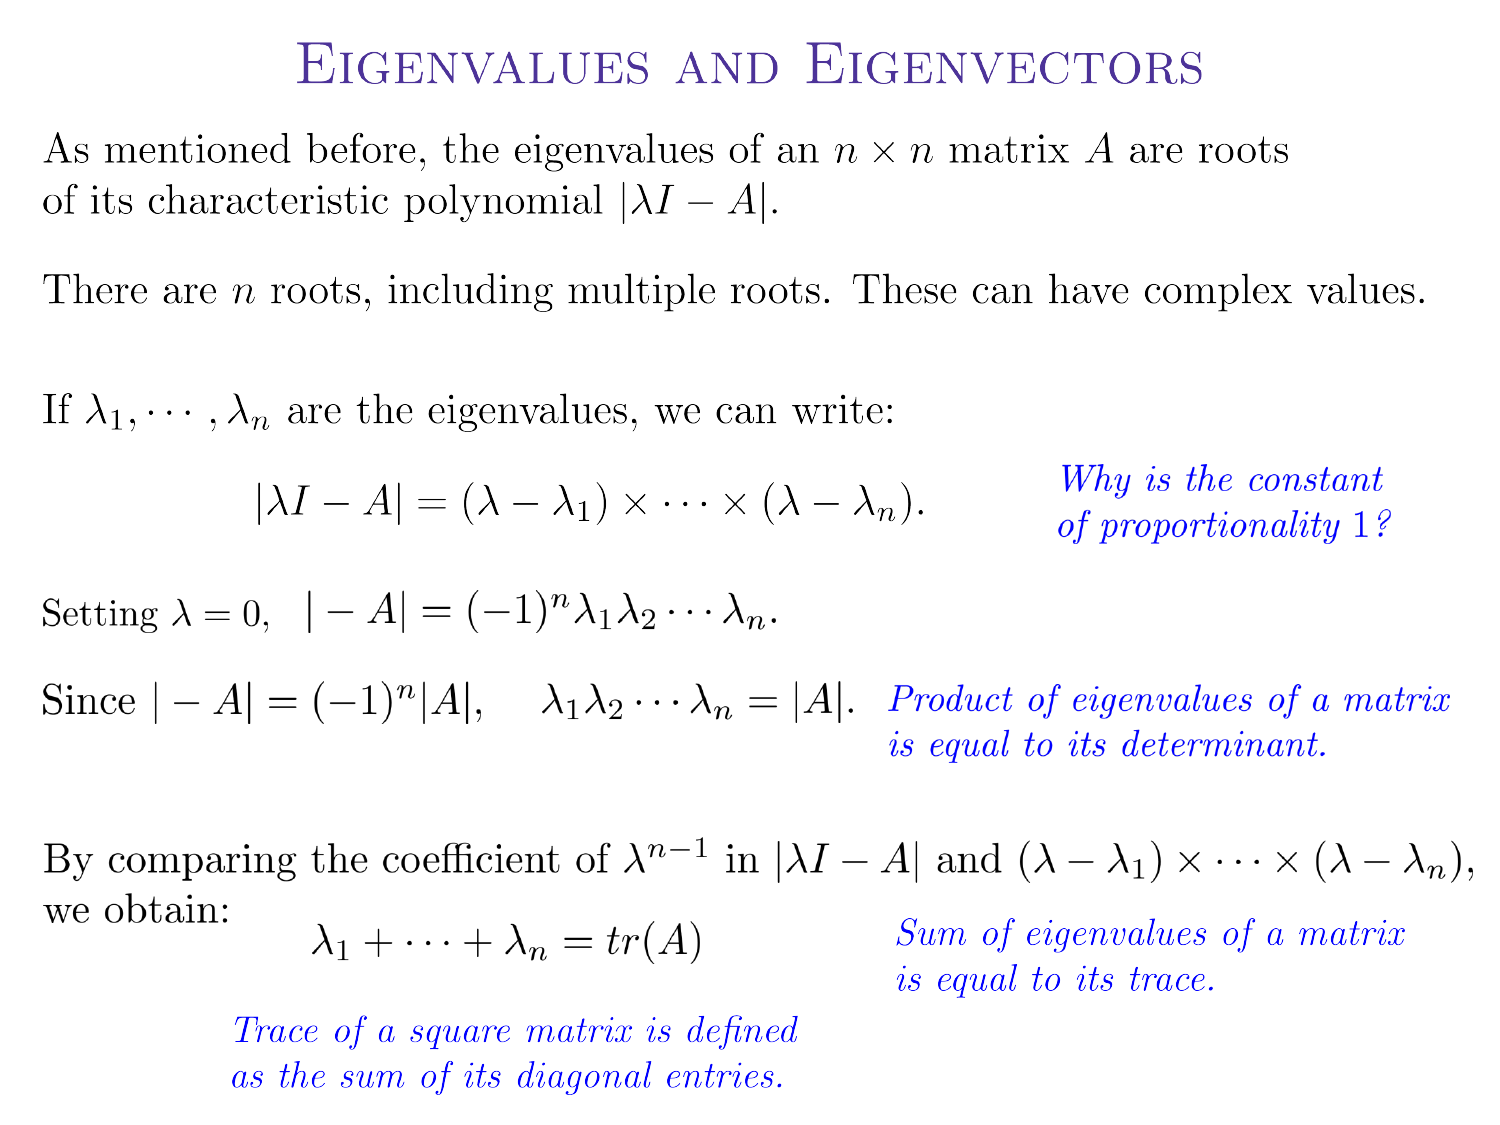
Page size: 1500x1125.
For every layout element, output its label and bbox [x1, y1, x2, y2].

picture [542, 681, 853, 724]
picture [43, 132, 1288, 224]
picture [888, 683, 1450, 764]
picture [43, 837, 1473, 998]
picture [308, 590, 776, 634]
picture [297, 42, 1202, 84]
picture [258, 482, 923, 525]
picture [43, 273, 1424, 313]
picture [1058, 464, 1391, 544]
picture [231, 1014, 799, 1095]
picture [43, 392, 892, 432]
picture [43, 597, 268, 633]
picture [43, 681, 481, 724]
